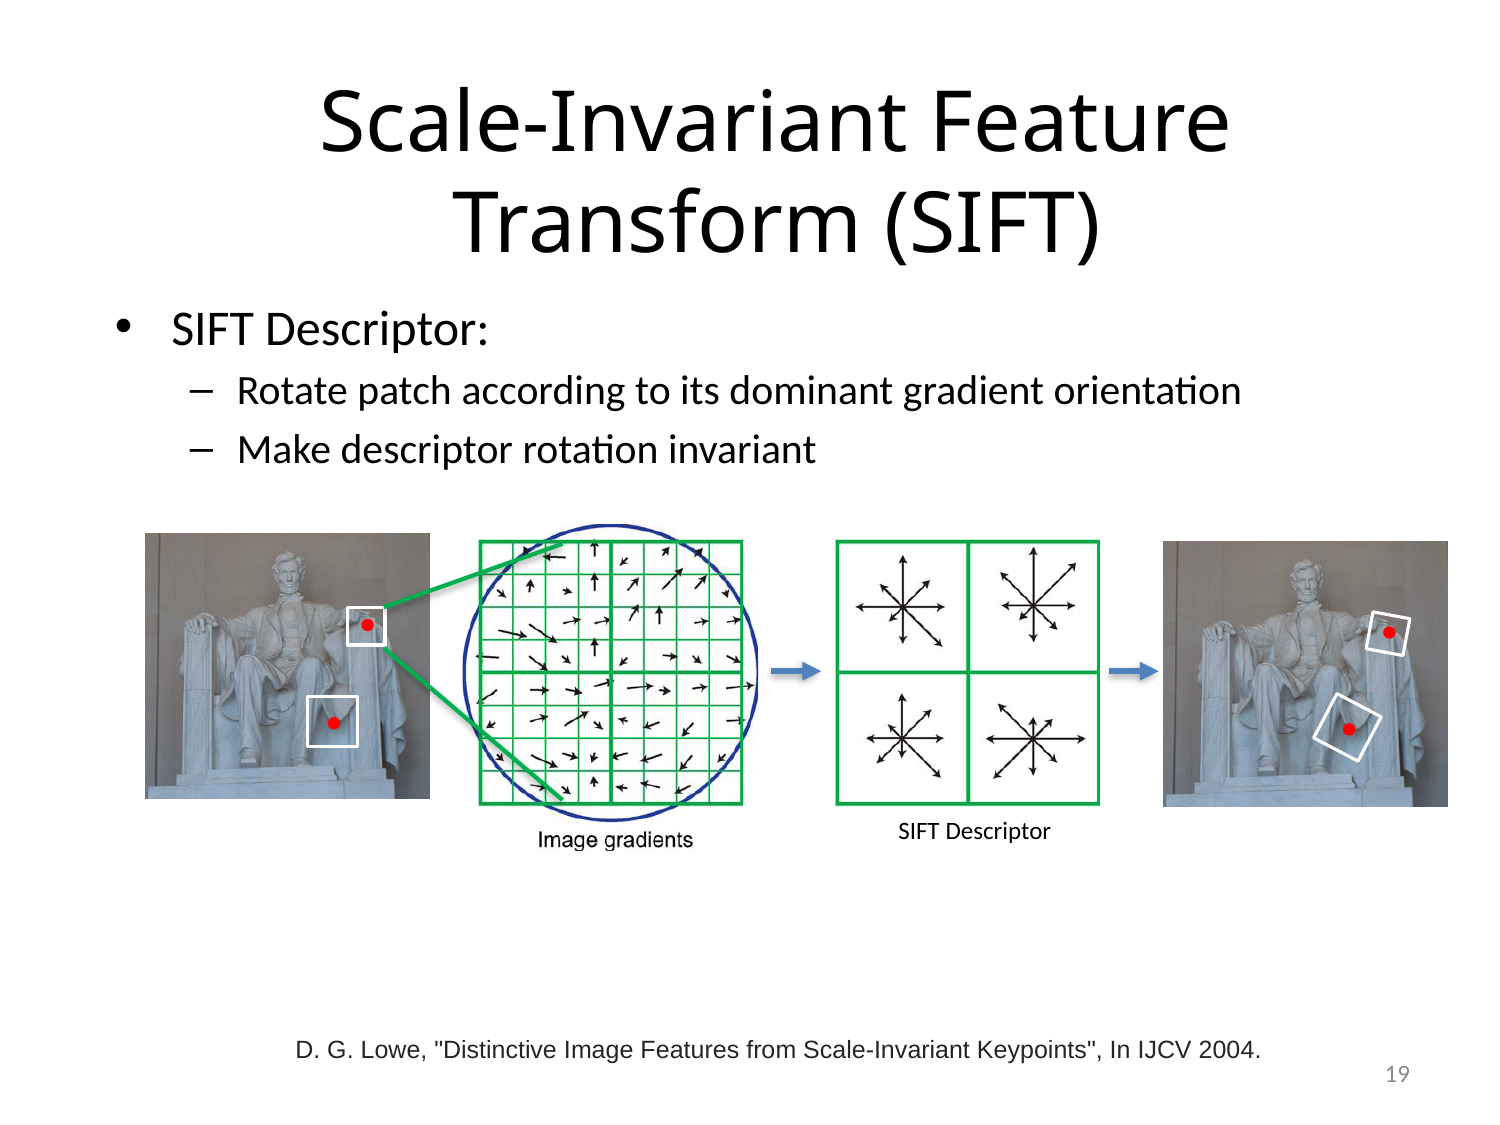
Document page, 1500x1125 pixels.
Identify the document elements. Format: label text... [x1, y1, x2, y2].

text_box SIFT Descriptor: Rotate patch according to its dominant gradient orientation Make descriptor rotation invariant [99, 287, 1450, 1030]
text_box D. G. Lowe, "Distinctive Image Features from Scale-Invariant Keypoints", In IJCV 2004. [148, 1026, 1411, 1071]
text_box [383, 543, 563, 608]
picture [462, 523, 759, 852]
slide_number 19 [1074, 1042, 1425, 1103]
picture [829, 523, 1101, 808]
text_box [74, 262, 1425, 1005]
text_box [1106, 544, 1450, 814]
picture [145, 533, 430, 800]
picture [1163, 541, 1448, 808]
text_box SIFT Descriptor [824, 806, 1125, 852]
title Scale-Invariant Feature Transform (SIFT) [103, 59, 1450, 278]
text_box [383, 647, 563, 801]
